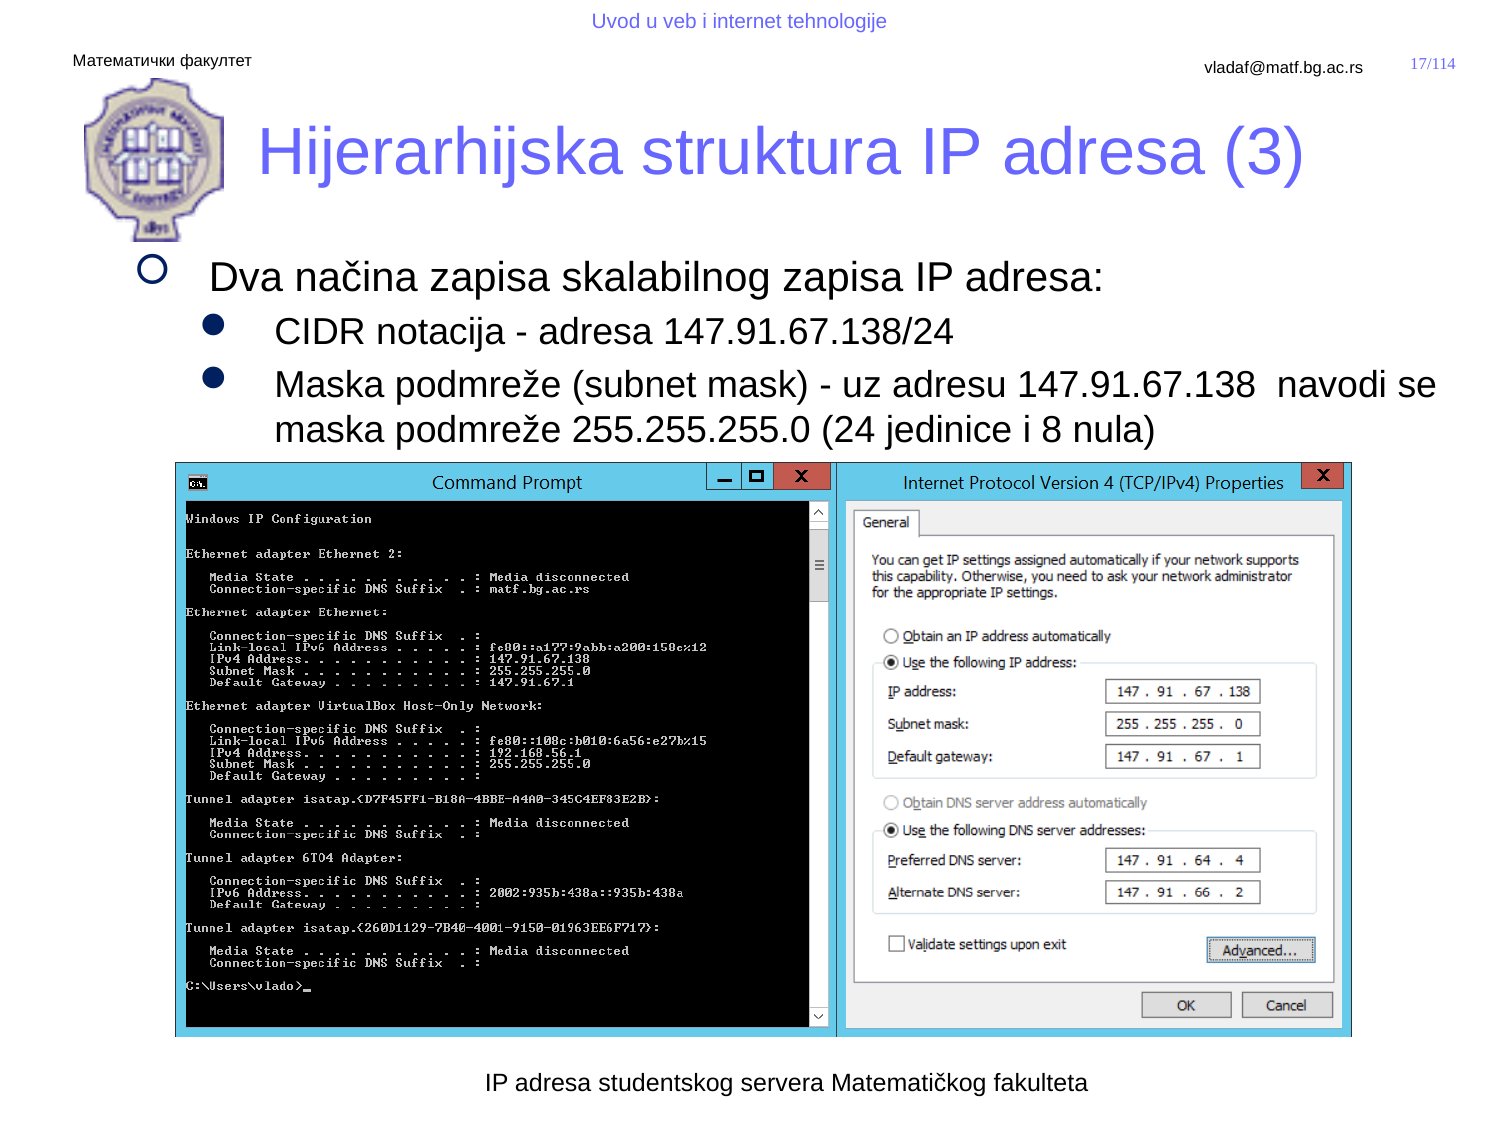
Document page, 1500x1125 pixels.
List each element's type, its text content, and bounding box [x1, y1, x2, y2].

title Hijerarhijska struktura IP adresa (3) [242, 54, 1388, 242]
picture [84, 78, 224, 242]
text_box IP adresa studentskog servera Matematičkog fakulteta [72, 1059, 1500, 1108]
picture [174, 462, 1353, 1037]
list Dva načina zapisa skalabilnog zapisa IP adresa: CIDR notacija - adresa 147.91.67.138/24 Maska podmreže (subnet mask) - uz adresu 147.91.67.138 navodi se maska podmreže 255.255.255.0 (24 jedinice i 8 nula) [53, 242, 1483, 598]
